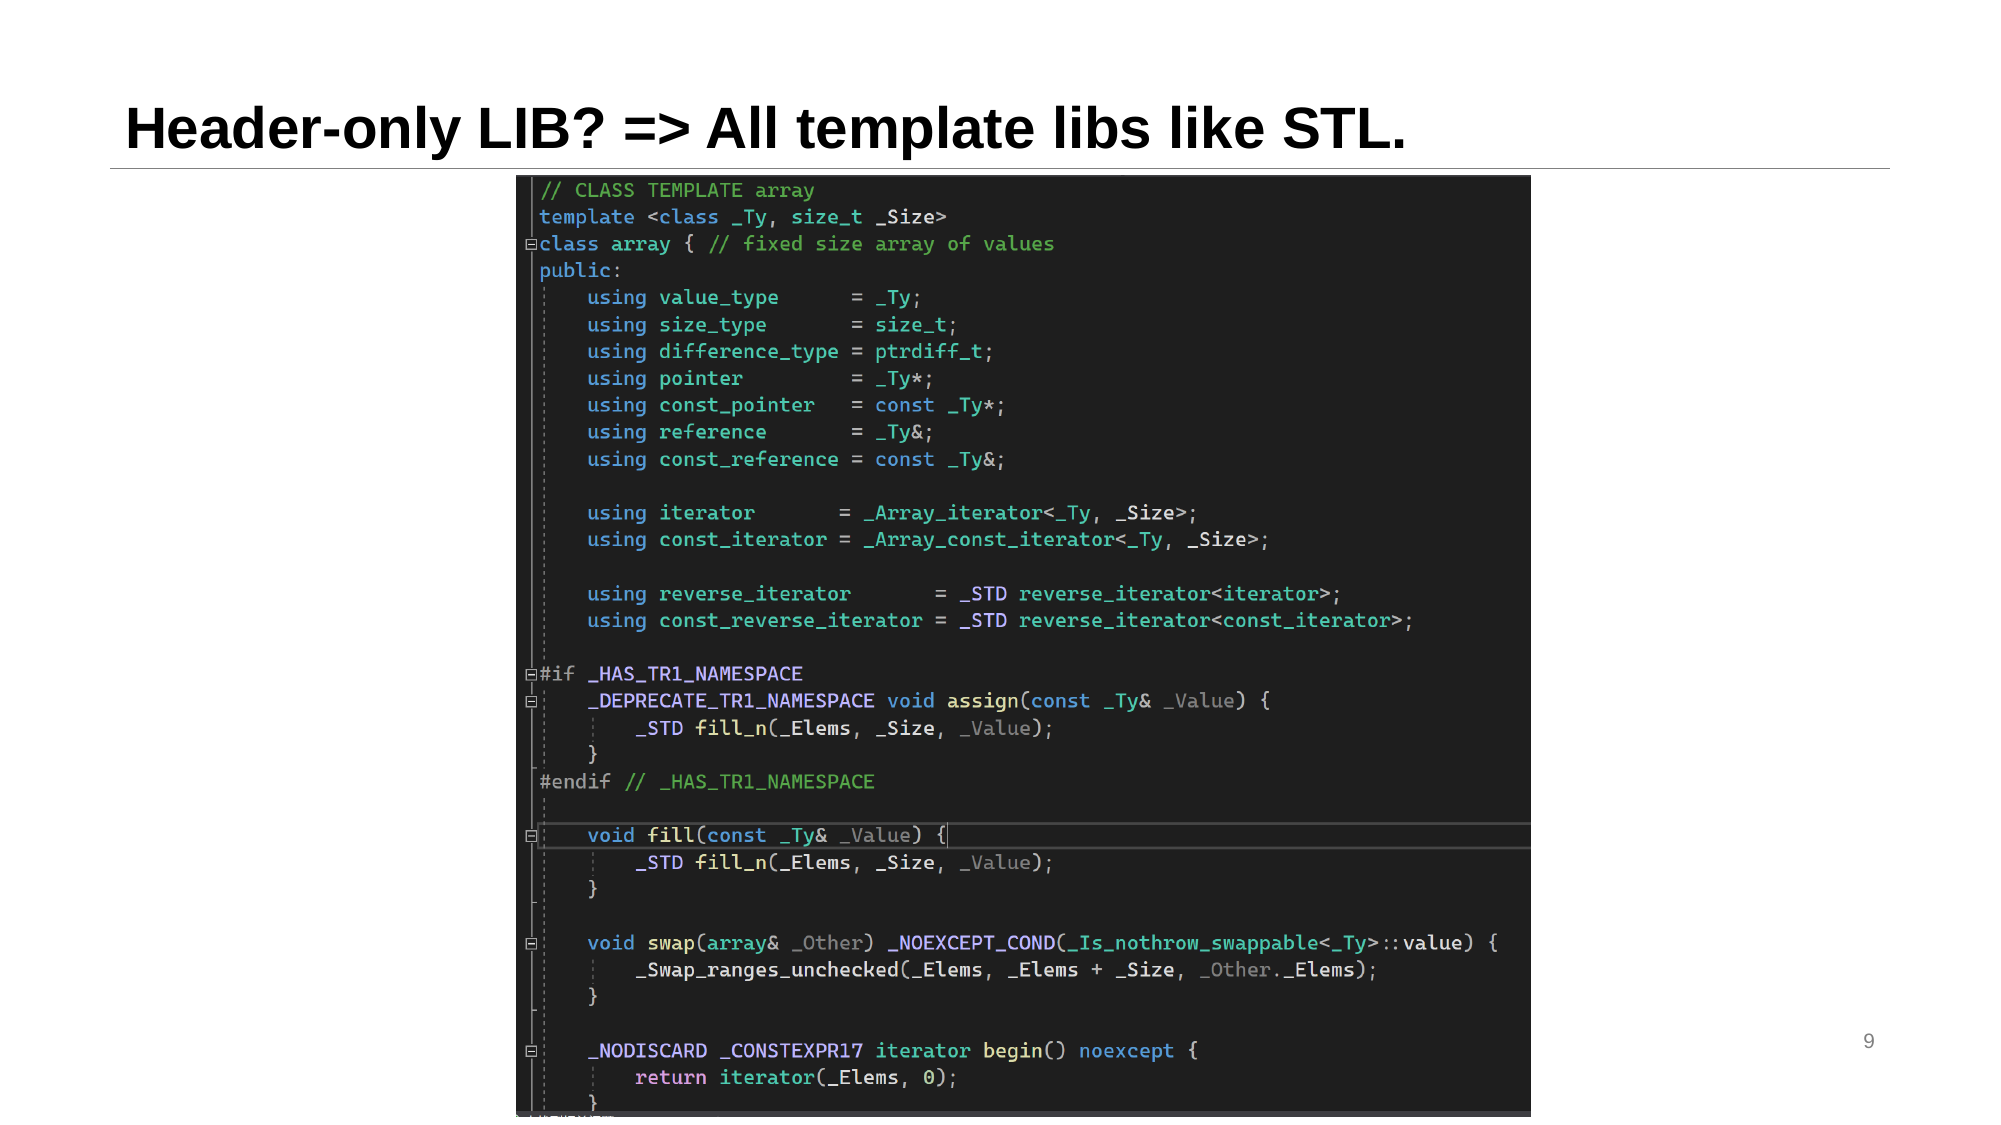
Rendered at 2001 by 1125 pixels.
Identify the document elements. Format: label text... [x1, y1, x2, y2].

slide_number 9 [1531, 1023, 1890, 1058]
picture [516, 175, 1531, 1117]
title Header-only LIB? => All template libs like STL. [109, 0, 1890, 169]
